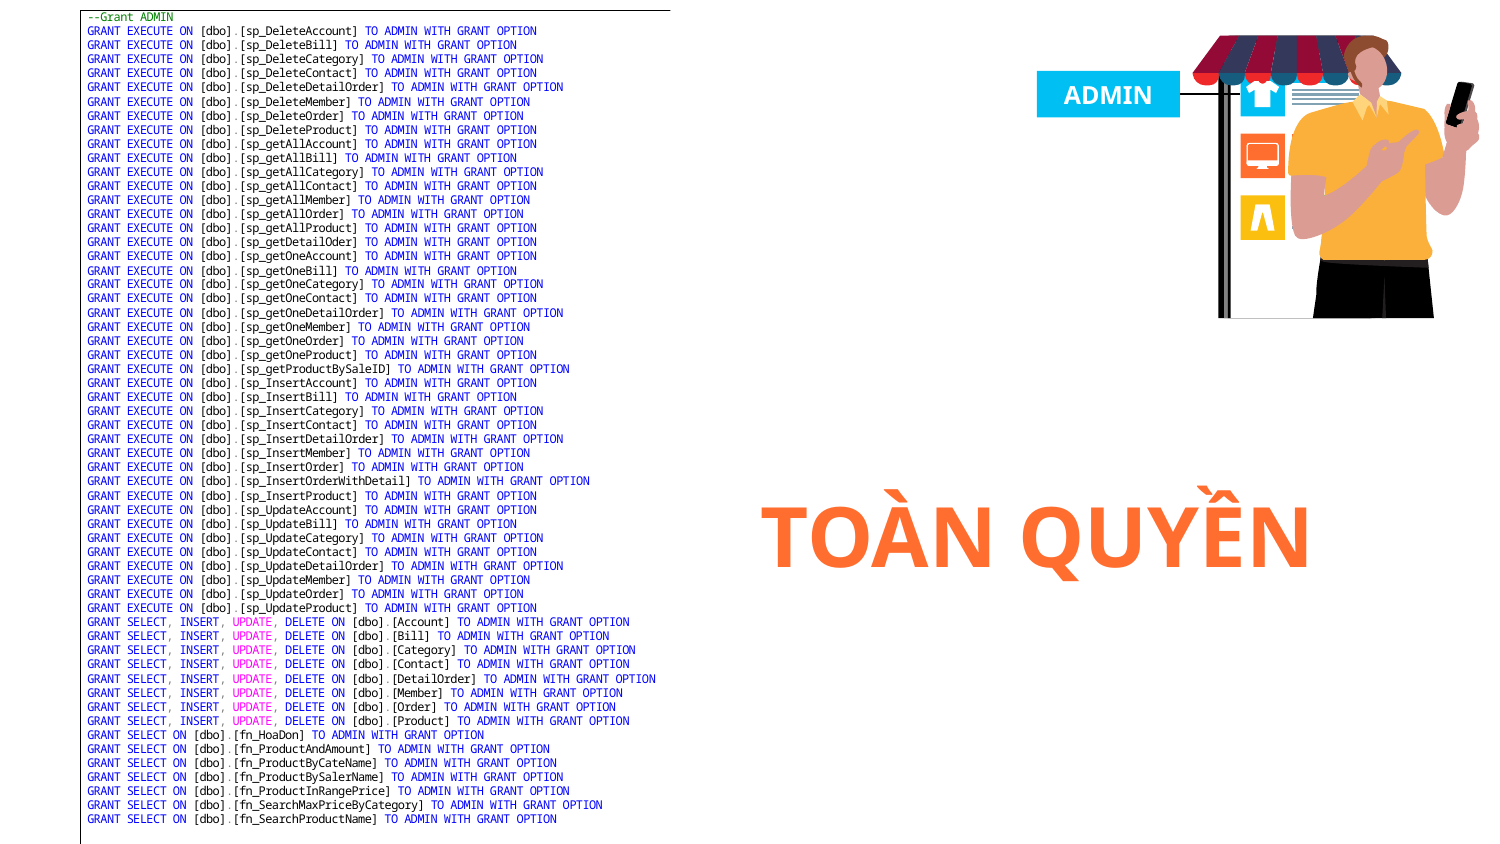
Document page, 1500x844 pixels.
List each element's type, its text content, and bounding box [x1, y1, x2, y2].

text_box TOÀN QUYỀN [675, 483, 1500, 584]
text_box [1036, 33, 1481, 319]
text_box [79, 9, 671, 844]
